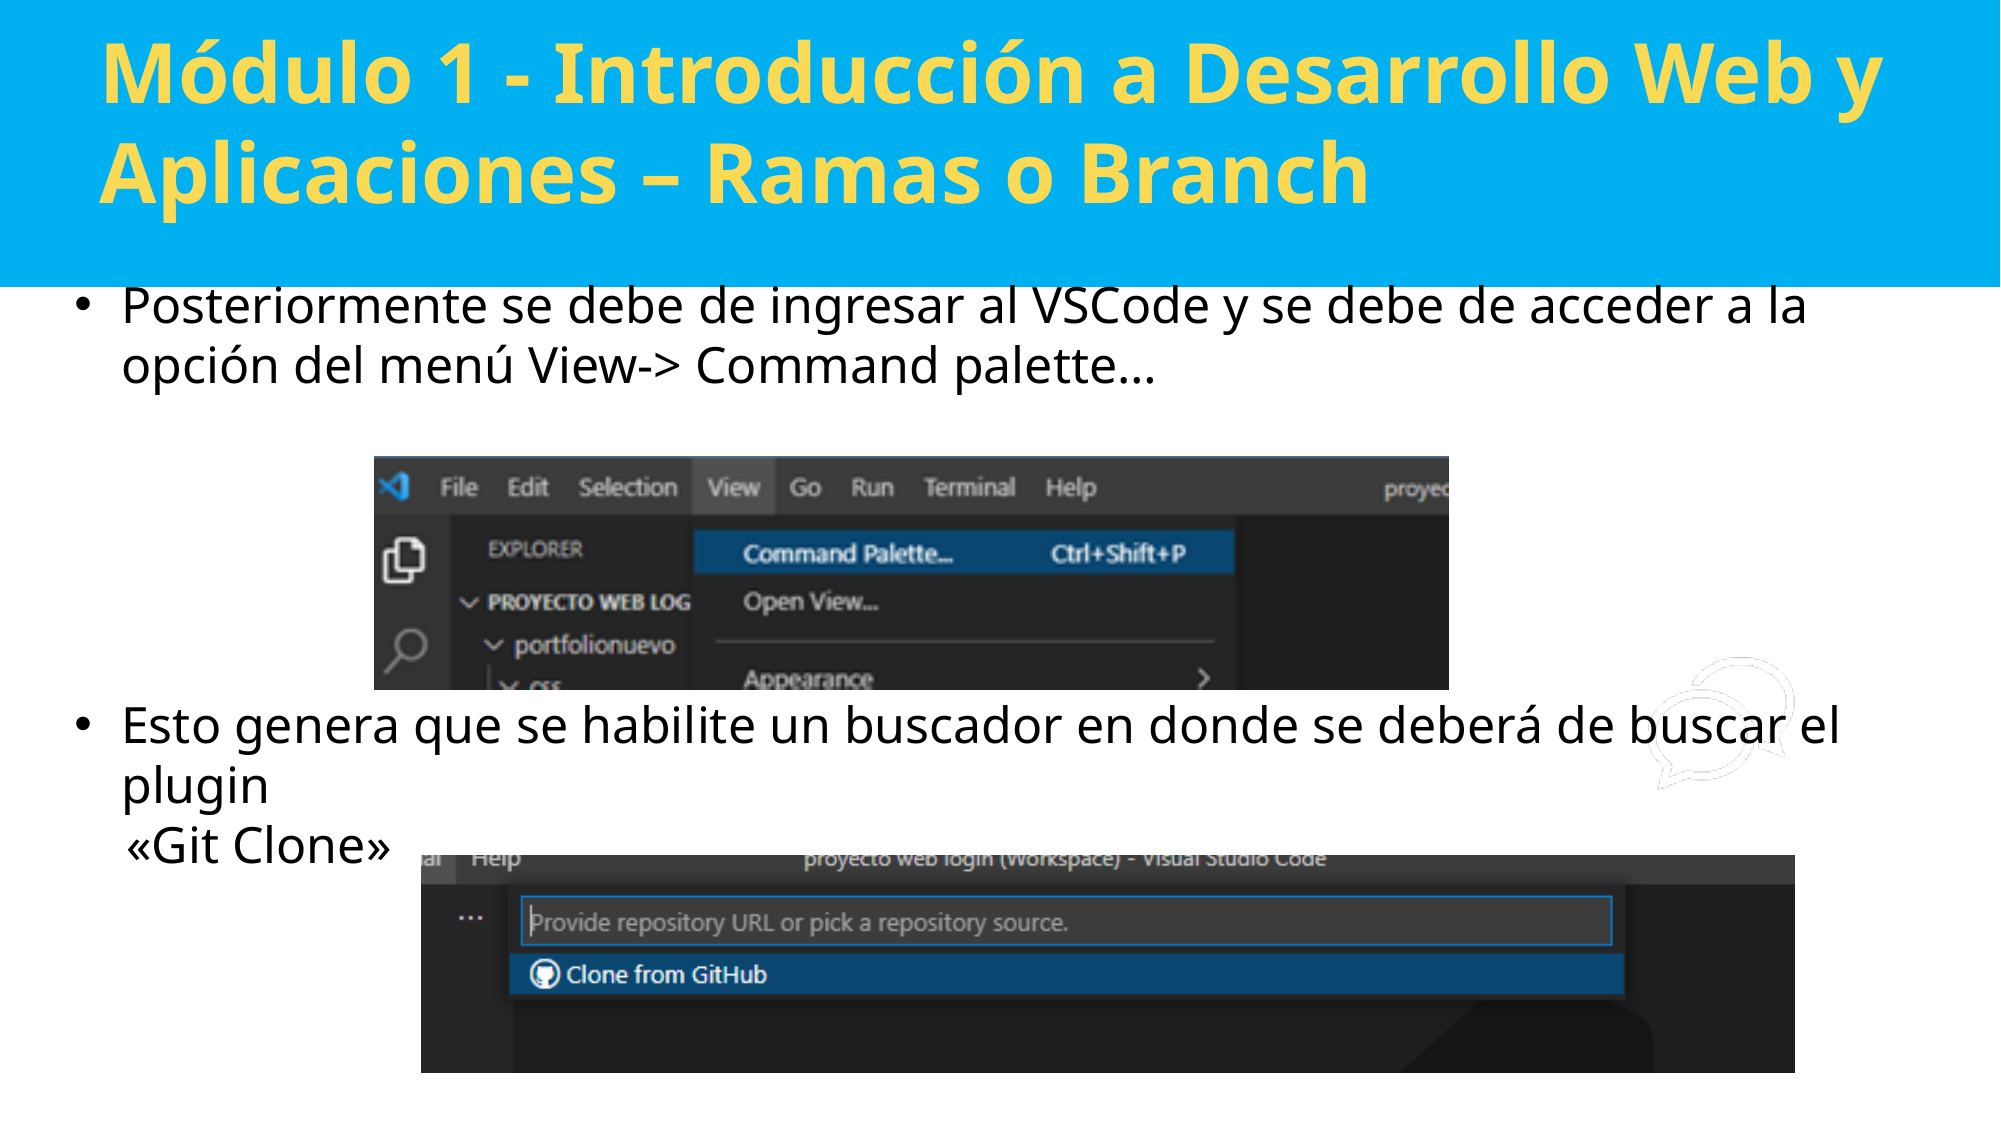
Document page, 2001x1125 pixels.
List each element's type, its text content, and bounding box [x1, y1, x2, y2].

picture [373, 456, 1449, 690]
text_box [0, 0, 2000, 287]
text_box Módulo 1 - Introducción a Desarrollo Web y Aplicaciones – Ramas o Branch [92, 13, 1901, 199]
text_box Posteriormente se debe de ingresar al VSCode y se debe de acceder a la opción del menú View-> Command palette… Esto genera que se habilite un buscador en donde se deberá de buscar el plugin «Git Clone» [54, 199, 1939, 947]
picture [421, 855, 1795, 1073]
picture [1647, 649, 1796, 799]
